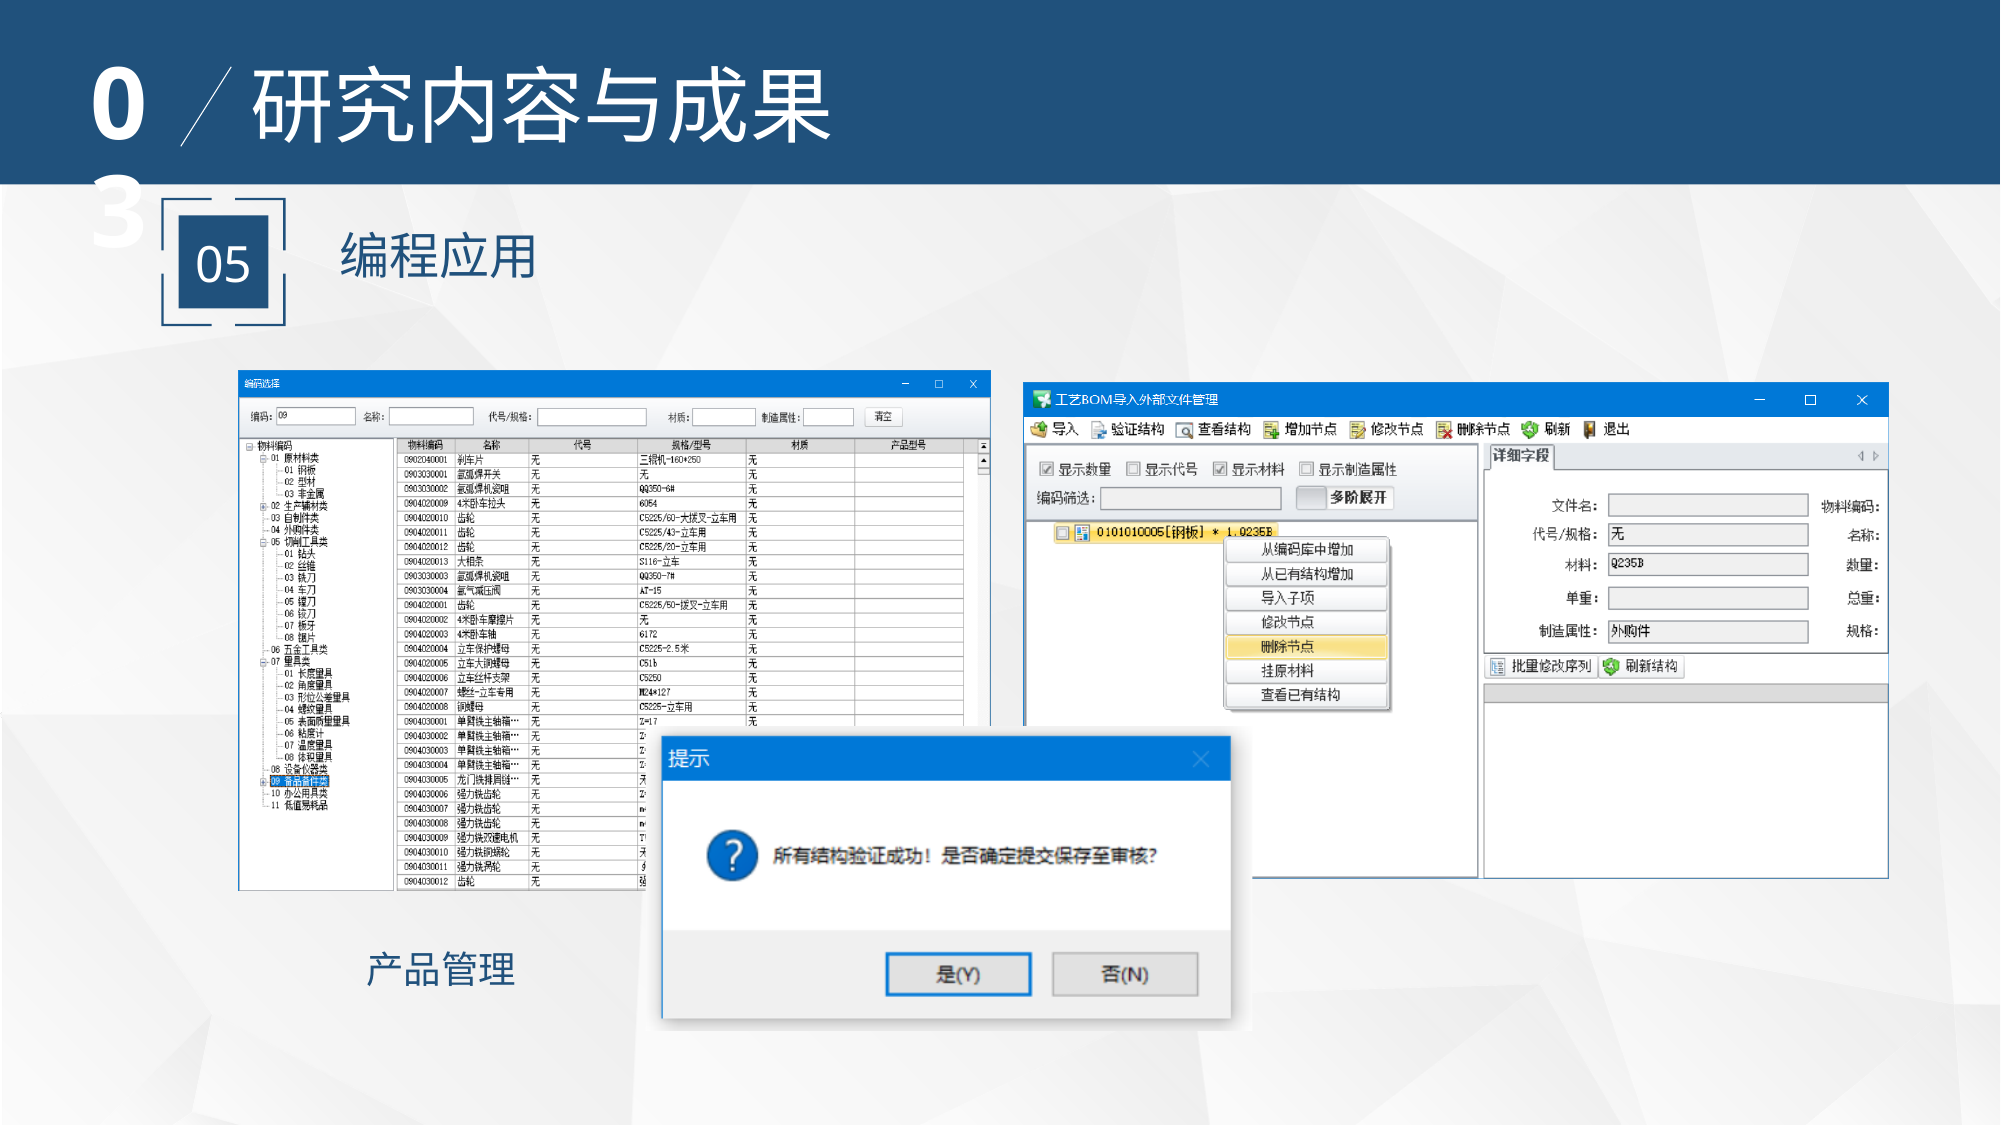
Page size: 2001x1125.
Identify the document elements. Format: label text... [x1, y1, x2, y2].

text_box 编程应用 [324, 216, 712, 292]
text_box 05 [177, 214, 269, 309]
text_box [234, 273, 287, 327]
text_box [234, 197, 287, 251]
list 研究内容与成果 [235, 57, 989, 139]
picture [0, 0, 2001, 1125]
text_box [160, 273, 213, 327]
list 03 [75, 45, 218, 212]
text_box [160, 197, 213, 251]
text_box 产品管理 [351, 938, 531, 998]
